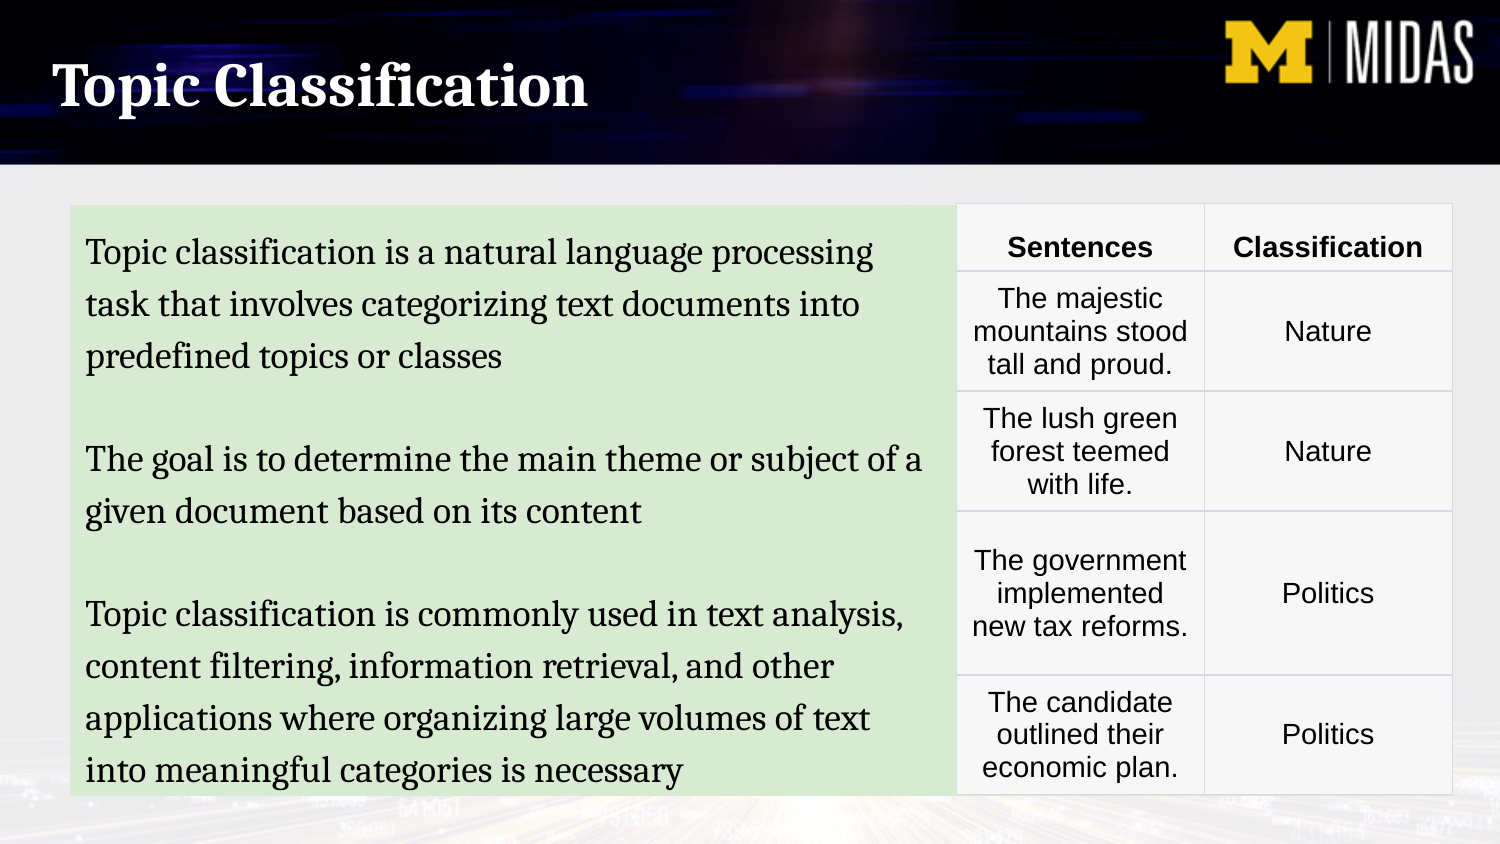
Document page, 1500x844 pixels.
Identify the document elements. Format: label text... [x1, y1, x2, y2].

table_cell Politics [1205, 676, 1452, 794]
table_cell Politics [1205, 512, 1452, 674]
table_header Classification [1205, 204, 1452, 270]
table_cell Nature [1205, 392, 1452, 510]
text_box Topic Classification [37, 28, 1244, 134]
table_header Sentences [957, 204, 1204, 270]
table_cell Nature [1205, 272, 1452, 390]
table_cell The candidate outlined their economic plan. [957, 676, 1204, 794]
table_cell The government implemented new tax reforms. [957, 512, 1204, 674]
text_box [947, 205, 956, 795]
table_cell The majestic mountains stood tall and proud. [957, 272, 1204, 390]
table_cell The lush green forest teemed with life. [957, 392, 1204, 510]
picture [0, 0, 1500, 844]
text_box Topic classification is a natural language processing task that involves categorizing text documents into predefined topics or classes The goal is to determine the main theme or subject of a given document based on its content Topic classification is commonly used in text analysis, content filtering, information retrieval, and other applications where organizing large volumes of text into meaningful categories is necessary [70, 205, 947, 805]
